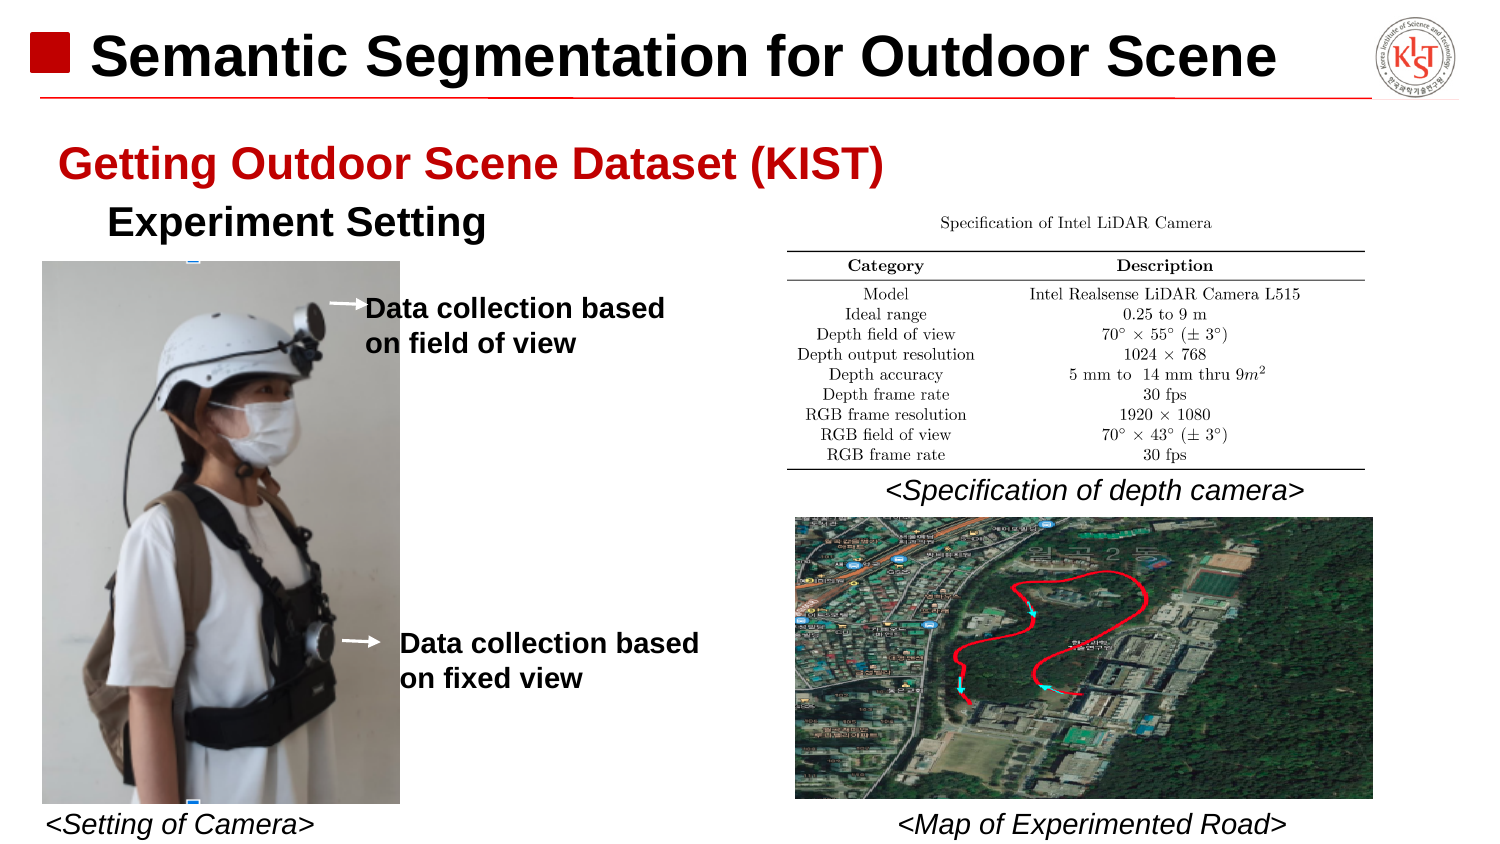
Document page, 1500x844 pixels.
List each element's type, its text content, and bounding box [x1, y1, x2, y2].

text_box <Map of Experimented Road> [789, 798, 1395, 844]
text_box Data collection based on field of view [405, 274, 700, 375]
title Semantic Segmentation for Outdoor Scene [78, 11, 1307, 95]
picture [795, 517, 1373, 799]
text_box Getting Outdoor Scene Dataset (KIST) [43, 126, 998, 201]
text_box <Specification of depth camera> [767, 463, 1423, 521]
text_box Experiment Setting [95, 178, 1459, 262]
text_box Data collection based on fixed view [405, 608, 735, 709]
text_box [31, 34, 69, 71]
text_box <Setting of Camera> [0, 798, 483, 844]
picture [42, 261, 400, 804]
picture [787, 215, 1365, 471]
picture [1371, 14, 1460, 99]
